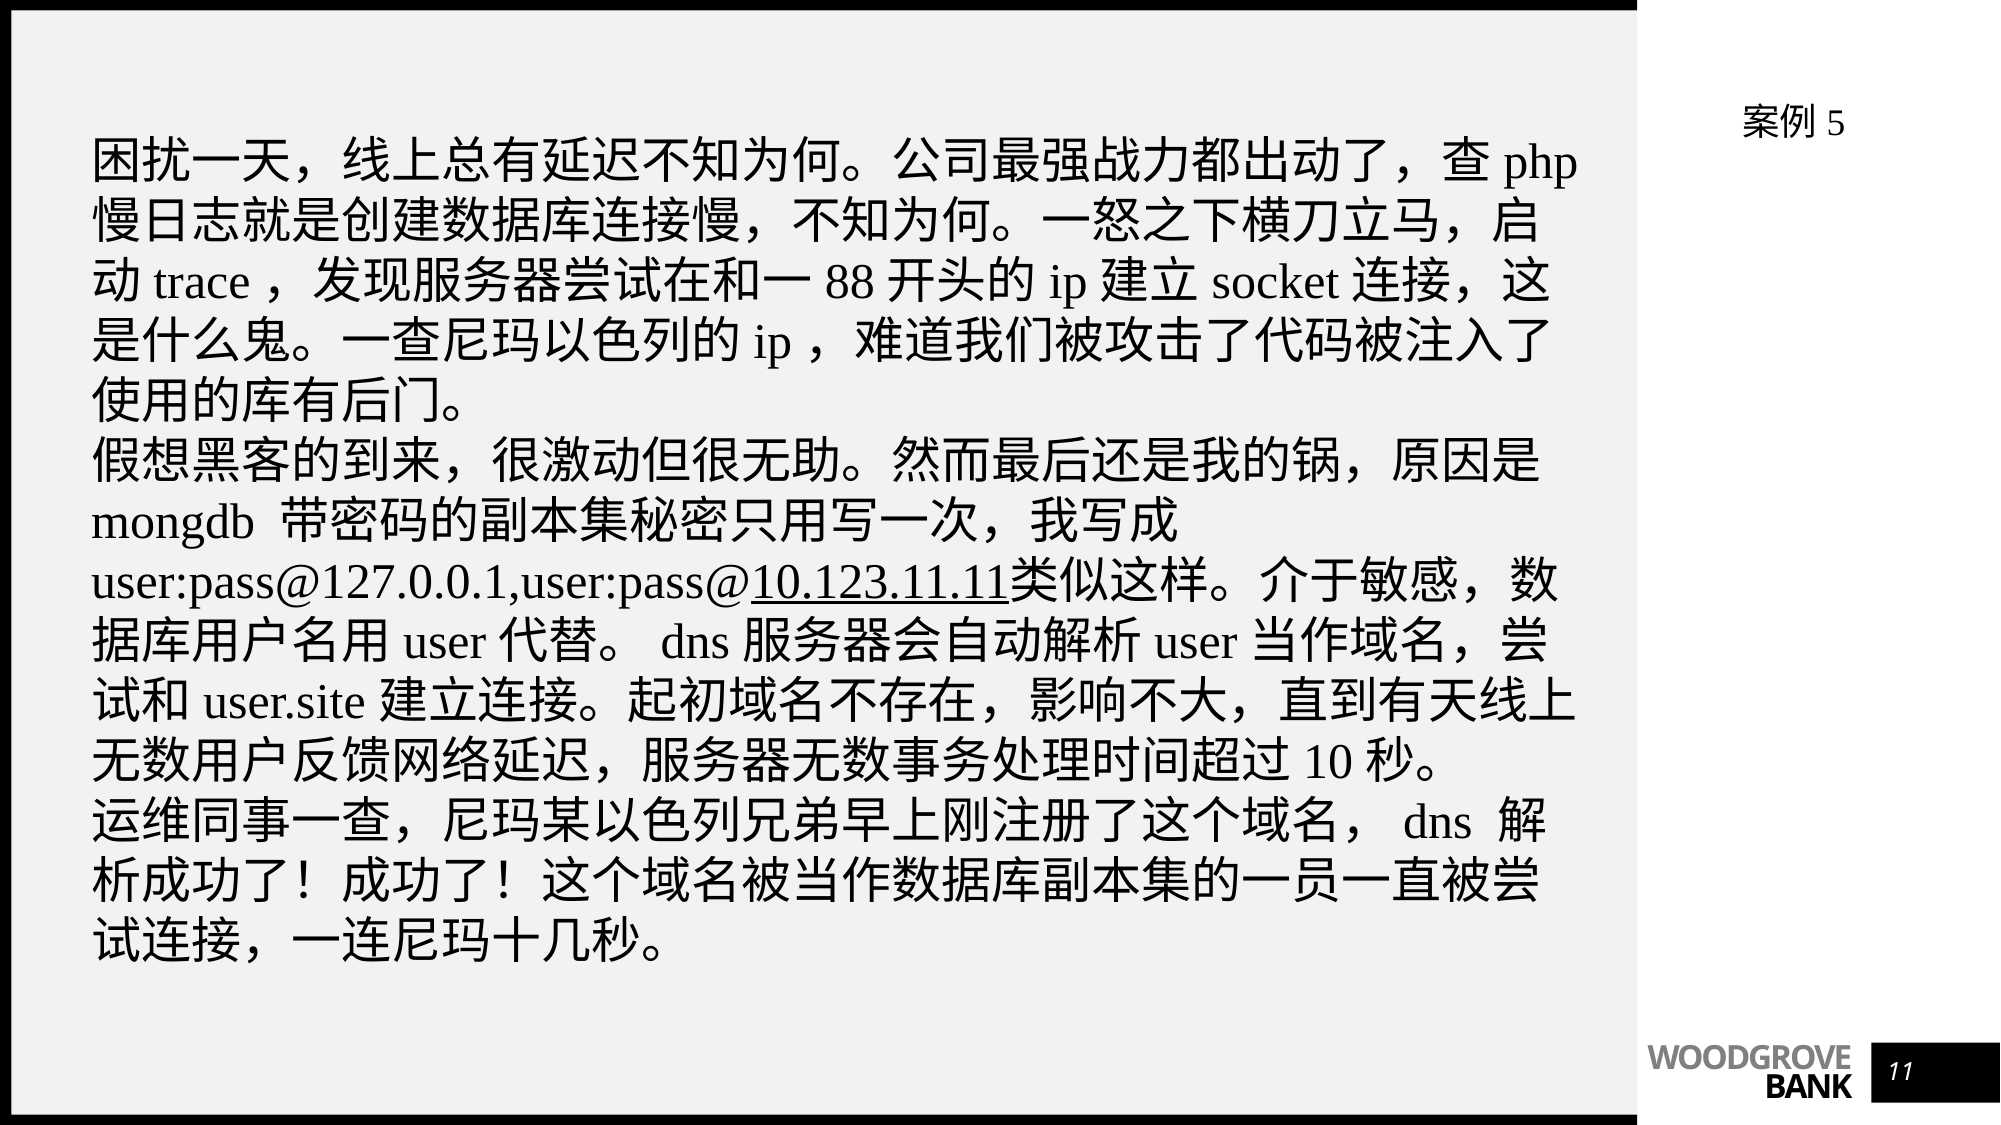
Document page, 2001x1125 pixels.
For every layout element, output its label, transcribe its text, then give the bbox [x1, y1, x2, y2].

slide_number 11 [1877, 1050, 1924, 1096]
text_box 案例5 [1727, 90, 1878, 151]
text_box 困扰一天，线上总有延迟不知为何。公司最强战力都出动了，查php慢日志就是创建数据库连接慢，不知为何。一怒之下横刀立马，启动trace，发现服务器尝试在和一88开头的ip建立socket连接，这是什么鬼。一查尼玛以色列的ip，难道我们被攻击了代码被注入了使用的库有后门。 假想黑客的到来，很激动但很无助。然而最后还是我的锅，原因是mongdb 带密码的副本集秘密只用写一次，我写成user:pass@127.0.0.1,user:pass@10.123.11.11类似这样。介于敏感，数据库用户名用user代替。dns服务器会自动解析user当作域名，尝试和user.site建立连接。起初域名不存在，影响不大，直到有天线上无数用户反馈网络延迟，服务器无数事务处理时间超过10秒。 运维同事一查，尼玛某以色列兄弟早上刚注册了这个域名，dns 解析成功了！成功了！这个域名被当作数据库副本集的一员一直被尝试连接，一连尼玛十几秒。 [76, 120, 1599, 1066]
